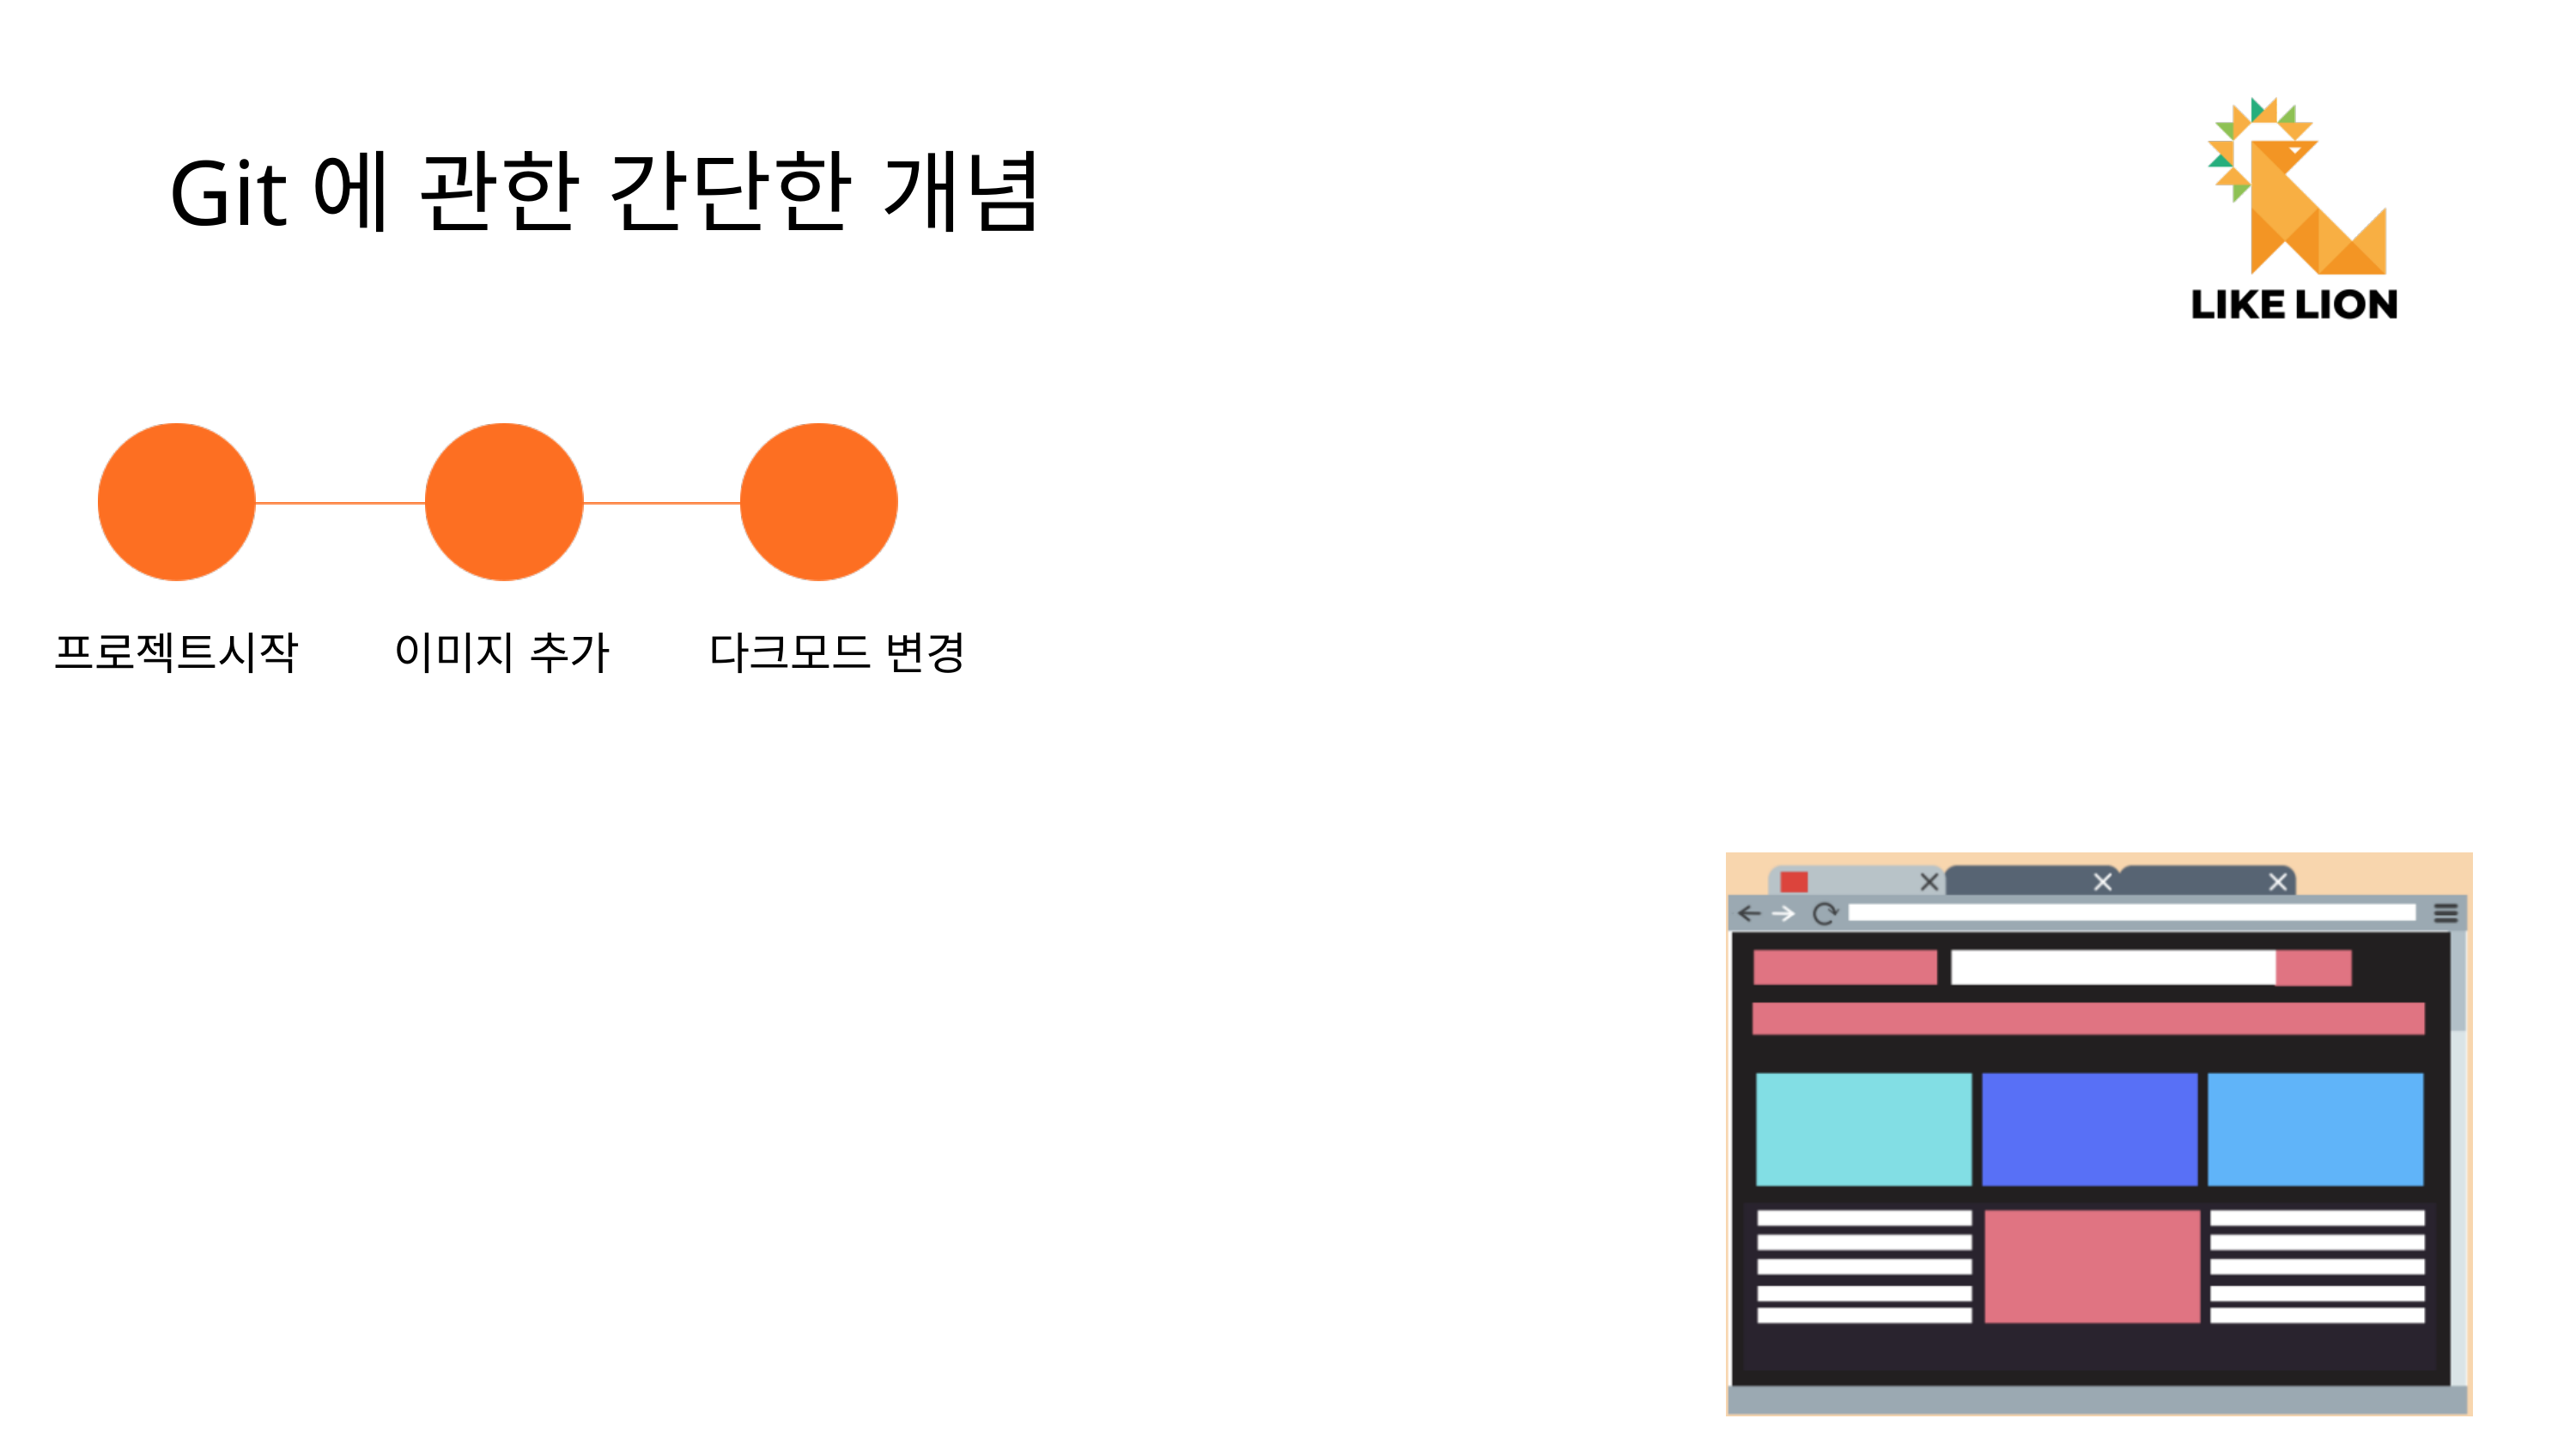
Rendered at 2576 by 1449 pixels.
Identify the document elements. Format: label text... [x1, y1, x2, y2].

picture [2123, 30, 2471, 378]
text_box Git에 관한 간단한 개념 [167, 130, 1478, 256]
text_box 다크모드 변경 [708, 627, 977, 691]
text_box 프로젝트시작 [53, 627, 310, 691]
text_box 이미지 추가 [393, 627, 621, 691]
picture [98, 423, 898, 582]
picture [1726, 852, 2473, 1417]
